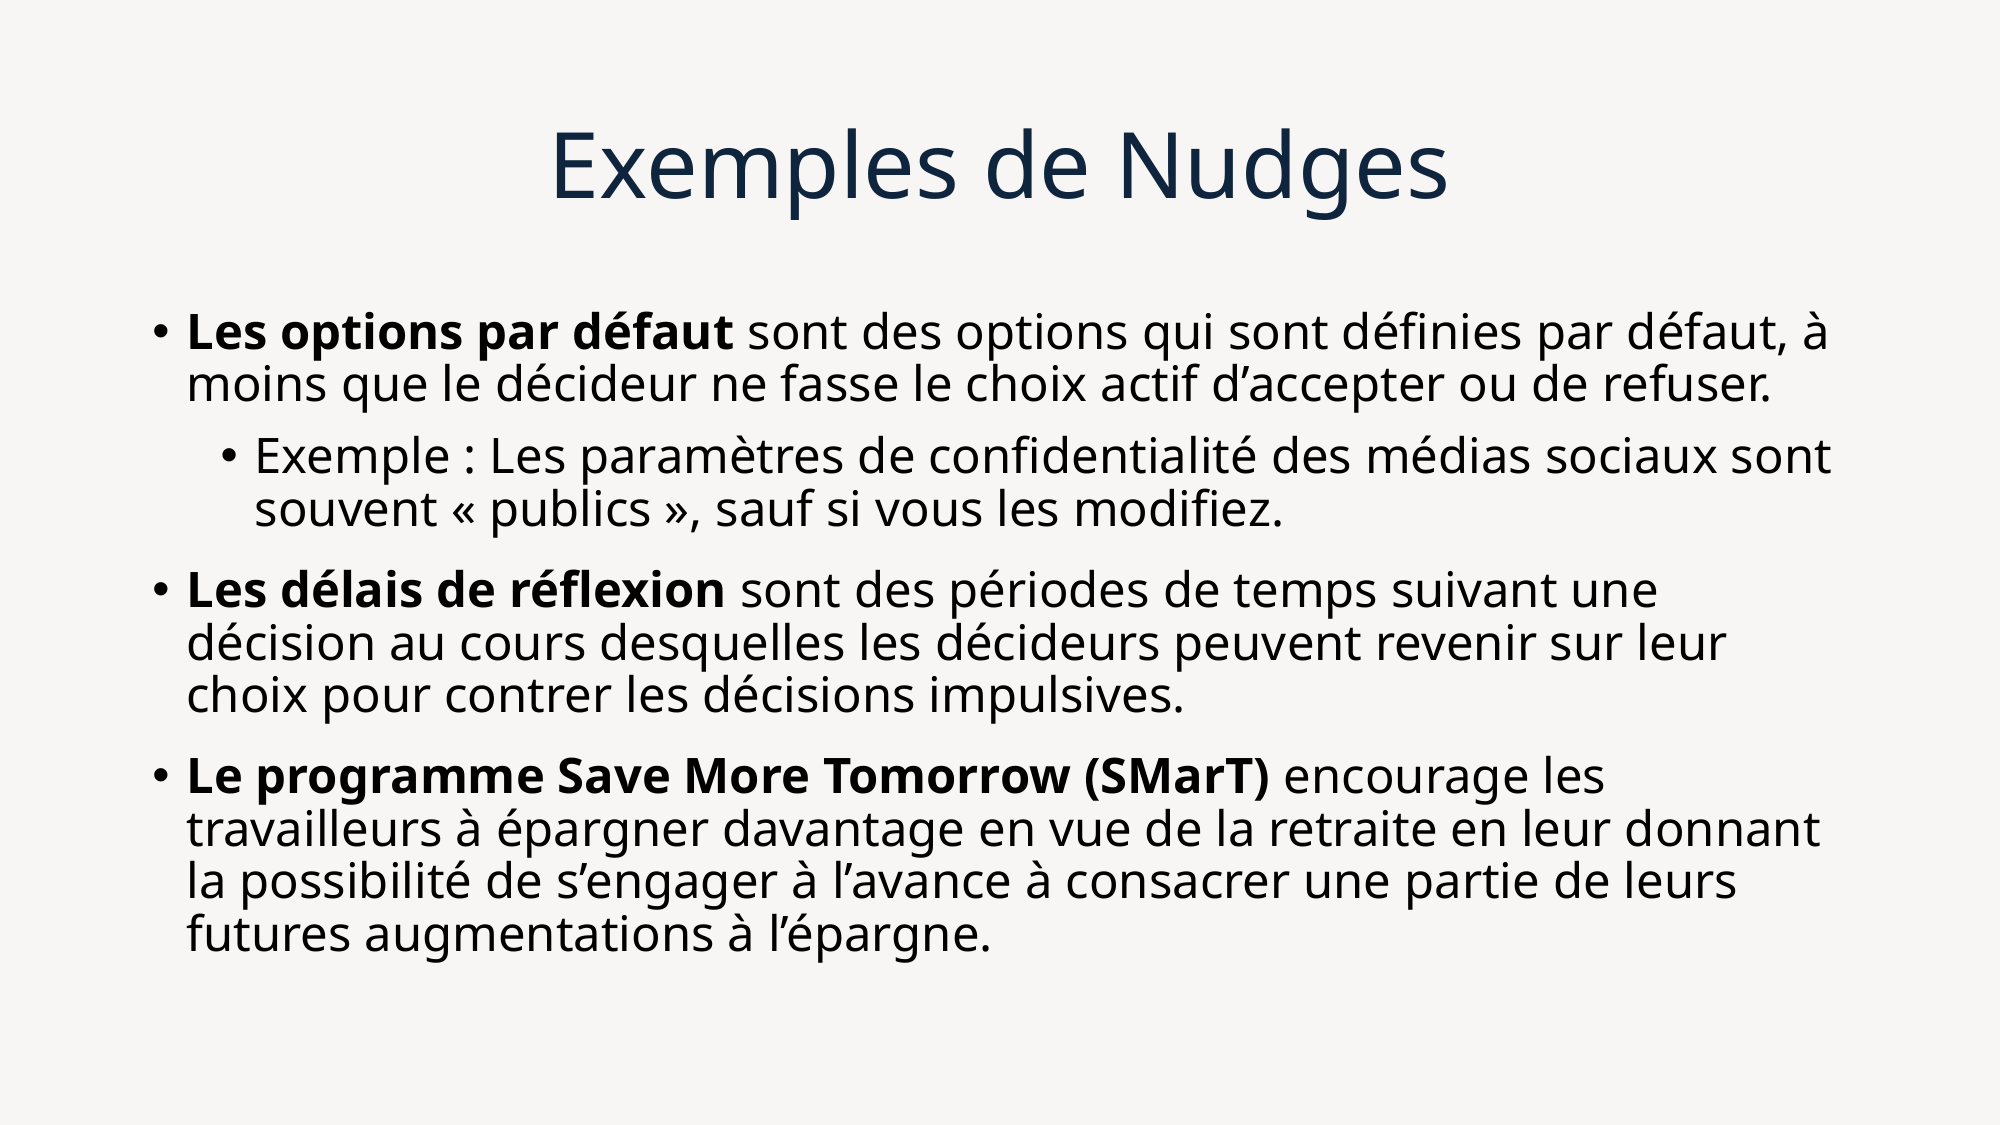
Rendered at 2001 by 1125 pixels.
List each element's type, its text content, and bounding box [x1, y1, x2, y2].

title Exemples de Nudges [137, 59, 1863, 278]
list Les options par défaut sont des options qui sont définies par défaut, à moins que le décideur ne fasse le choix actif d’accepter ou de refuser. Exemple : Les paramètres de confidentialité des médias sociaux sont souvent « publics », sauf si vous les modifiez. Les délais de réflexion sont des périodes de temps suivant une décision au cours desquelles les décideurs peuvent revenir sur leur choix pour contrer les décisions impulsives. Le programme Save More Tomorrow (SMarT) encourage les travailleurs à épargner davantage en vue de la retraite en leur donnant la possibilité de s’engager à l’avance à consacrer une partie de leurs futures augmentations à l’épargne. [137, 299, 1863, 1014]
